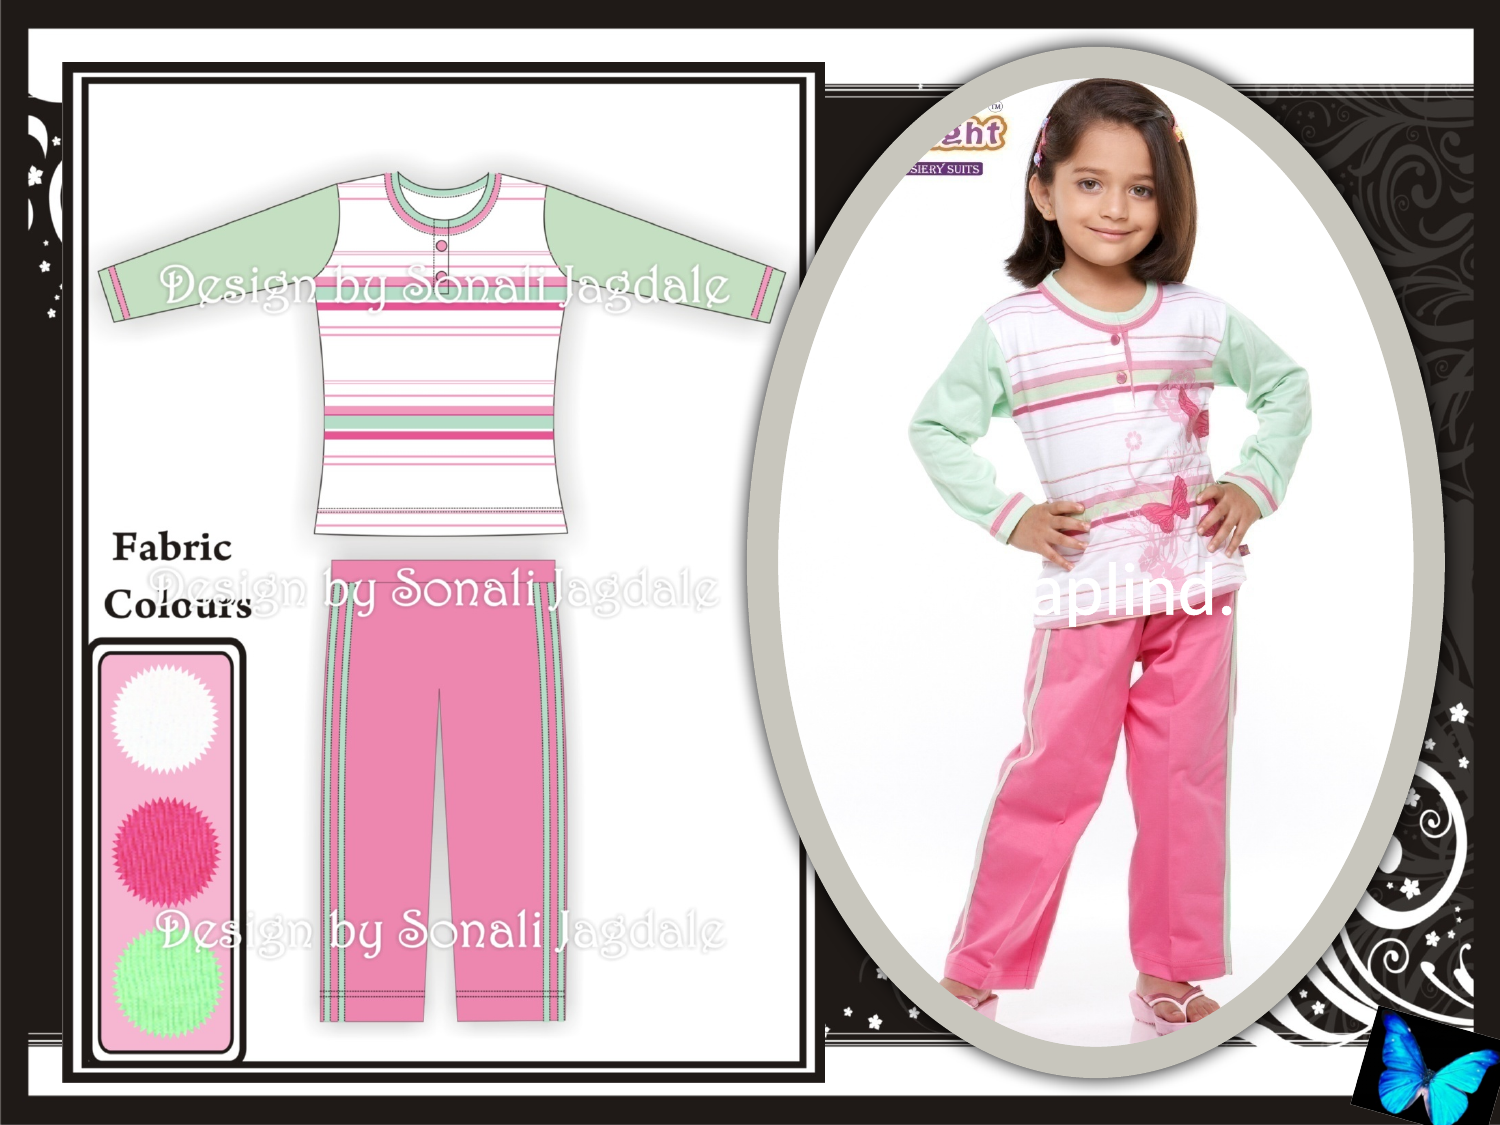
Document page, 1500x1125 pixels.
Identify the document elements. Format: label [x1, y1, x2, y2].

list [62, 62, 826, 1083]
list [762, 62, 1430, 1063]
picture [0, 0, 1500, 1125]
